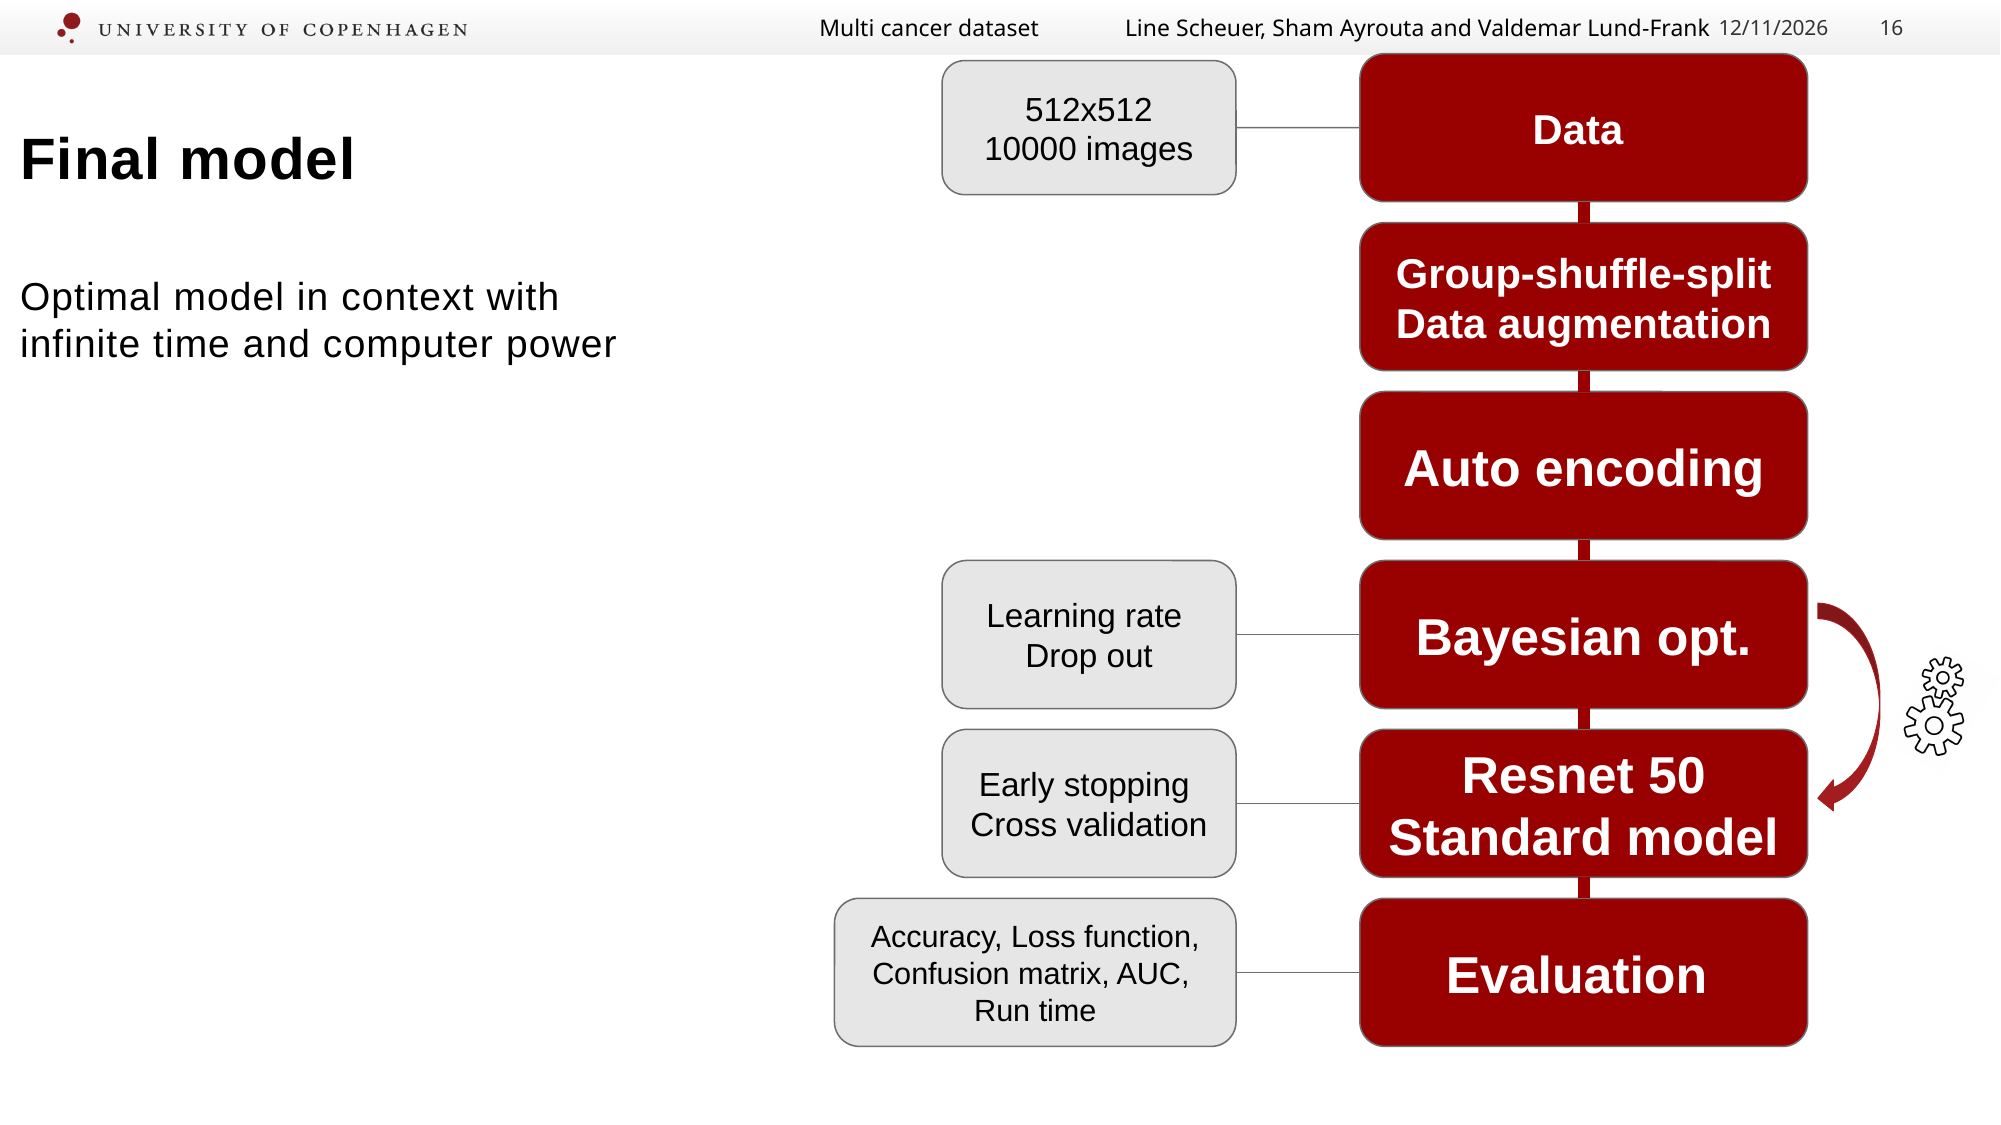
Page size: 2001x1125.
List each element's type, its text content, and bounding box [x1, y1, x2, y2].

text_box Early stopping Cross validation [942, 729, 1237, 878]
text_box Line Scheuer, Sham Ayrouta and Valdemar Lund-Frank [1125, 14, 1737, 42]
slide_number 16 [1840, 14, 1904, 43]
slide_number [1694, 14, 1829, 43]
text_box [1817, 603, 1880, 811]
picture [92, 15, 475, 42]
text_box Auto encoding [1359, 391, 1808, 540]
text_box Multi cancer dataset [819, 13, 1040, 69]
list Optimal model in context with infinite time and computer power [0, 252, 707, 394]
text_box Evaluation [1359, 898, 1808, 1047]
text_box Group-shuffle-split Data augmentation [1359, 222, 1808, 371]
title Final model [0, 101, 861, 244]
text_box Accuracy, Loss function, Confusion matrix, AUC, Run time [834, 898, 1237, 1047]
text_box Learning rate Drop out [942, 560, 1237, 709]
picture [1882, 642, 2000, 775]
text_box Bayesian opt. [1359, 560, 1808, 709]
text_box 512x512 10000 images [942, 60, 1237, 195]
text_box Resnet 50 Standard model [1359, 729, 1808, 878]
text_box Data [1359, 53, 1808, 202]
